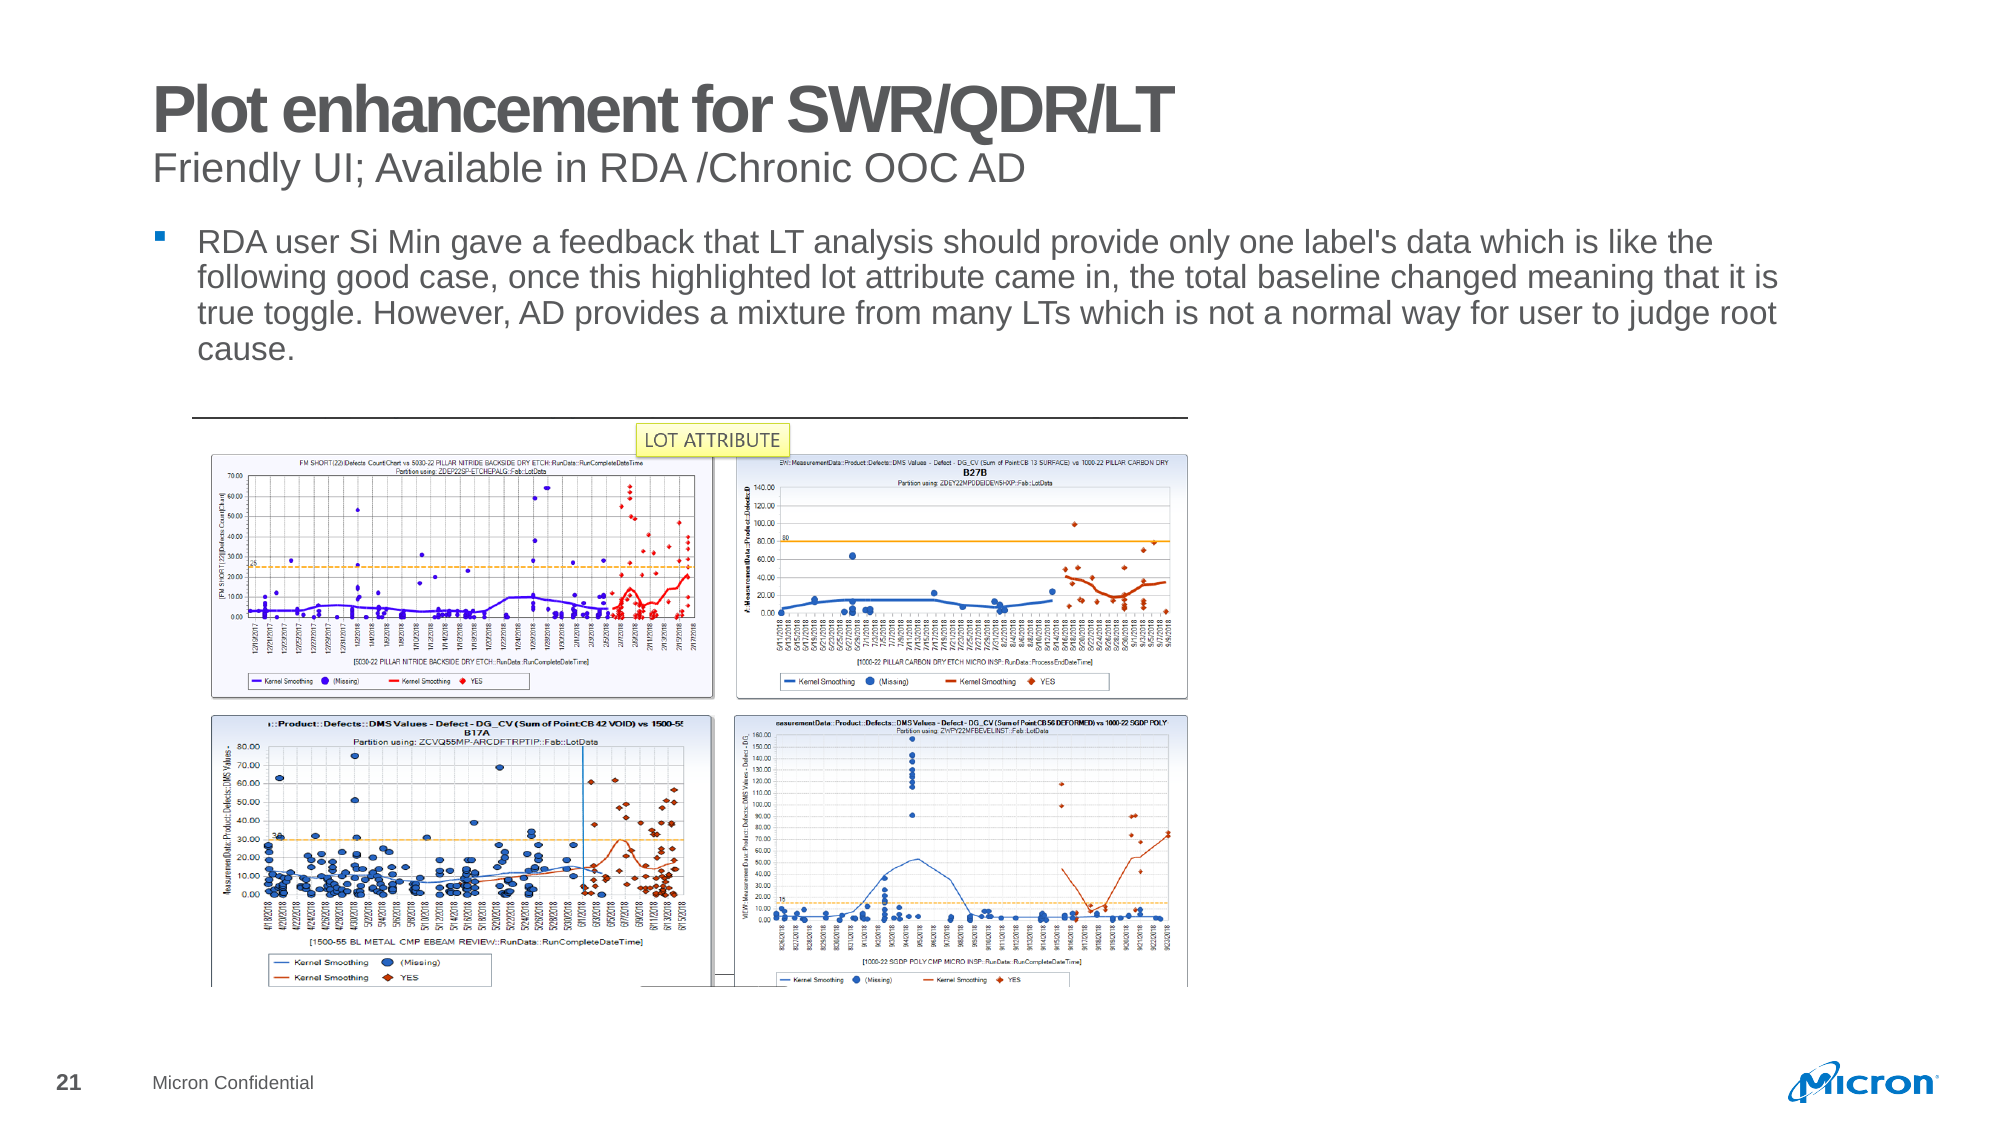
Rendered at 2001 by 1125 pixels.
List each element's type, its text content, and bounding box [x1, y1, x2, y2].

picture [192, 417, 1188, 987]
list RDA user Si Min gave a feedback that LT analysis should provide only one label's data which is like the following good case, once this highlighted lot attribute came in, the total baseline changed meaning that it is true toggle. However, AD provides a mixture from many LTs which is not a normal way for user to judge root cause. [137, 216, 1863, 1014]
slide_number 21 [0, 1051, 138, 1112]
picture [1788, 1061, 1939, 1103]
title Plot enhancement for SWR/QDR/LT [137, 59, 1863, 139]
list Friendly UI; Available in RDA /Chronic OOC AD [137, 139, 1863, 199]
footer Micron Confidential [138, 1051, 366, 1112]
